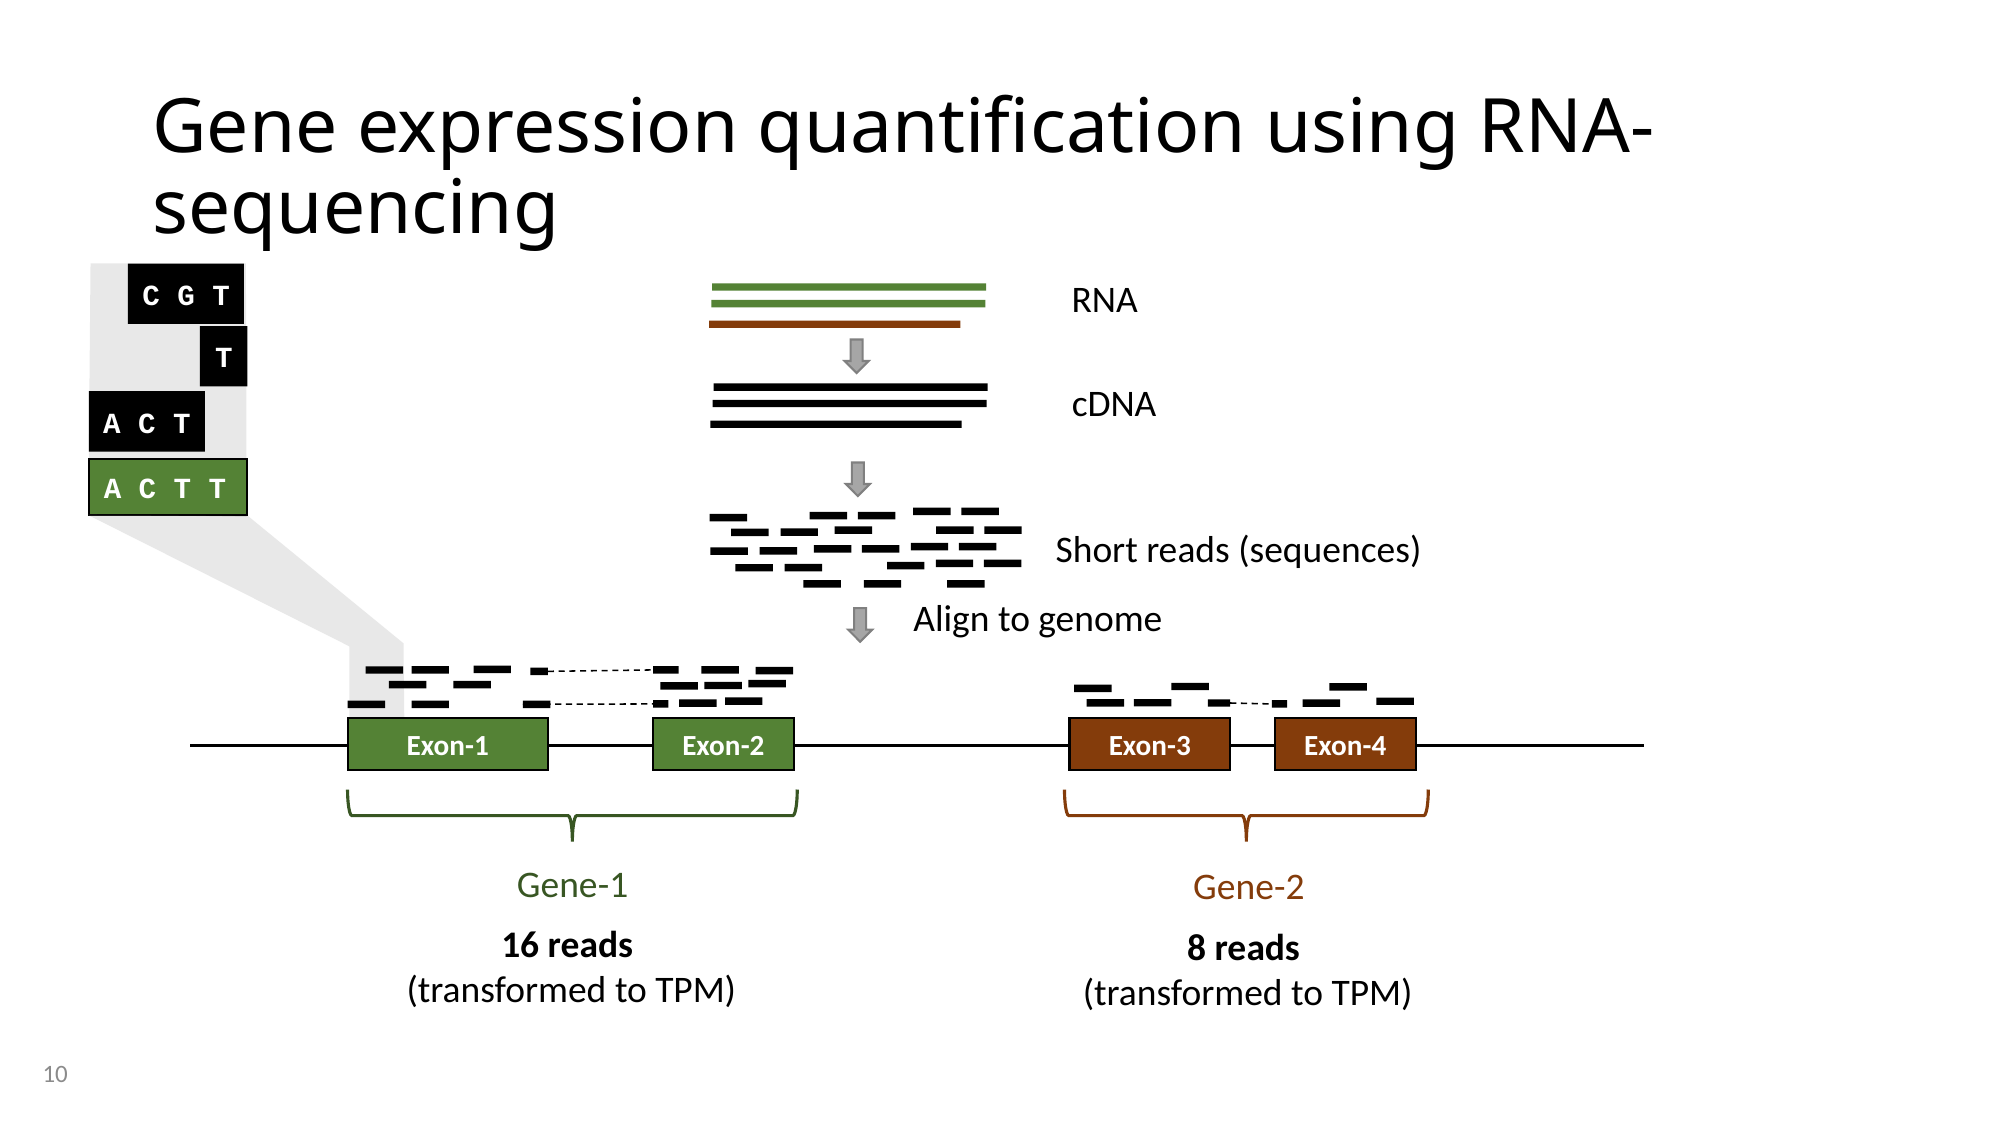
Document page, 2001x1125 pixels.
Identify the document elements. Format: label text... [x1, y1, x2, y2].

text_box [87, 263, 405, 718]
text_box 16 reads (transformed to TPM) [391, 912, 752, 1018]
text_box [842, 338, 872, 375]
slide_number 10 [27, 1042, 248, 1103]
text_box [1062, 789, 1430, 842]
text_box [845, 607, 875, 644]
text_box Exon-1 [347, 746, 549, 771]
text_box Exon-3 [1068, 746, 1231, 771]
text_box Exon-3 [1068, 717, 1231, 745]
text_box Exon-4 [1274, 746, 1417, 771]
text_box Align to genome [898, 586, 1178, 647]
text_box cDNA [1057, 371, 1172, 432]
text_box Gene-2 [1178, 855, 1320, 915]
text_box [708, 283, 987, 328]
text_box Exon-2 [652, 746, 795, 771]
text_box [347, 665, 1414, 709]
title Gene expression quantification using RNA-sequencing [137, 59, 1863, 278]
text_box Exon-1 [347, 717, 549, 745]
text_box 8 reads (transformed to TPM) [1067, 915, 1428, 1021]
text_box Short reads (sequences) [1040, 518, 1437, 578]
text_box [709, 507, 1022, 588]
text_box Exon-4 [1274, 717, 1417, 745]
text_box [345, 789, 799, 842]
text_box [710, 383, 988, 429]
text_box RNA [1056, 267, 1153, 328]
text_box [843, 461, 873, 498]
text_box Gene-1 [502, 852, 644, 912]
text_box Exon-2 [652, 717, 795, 745]
